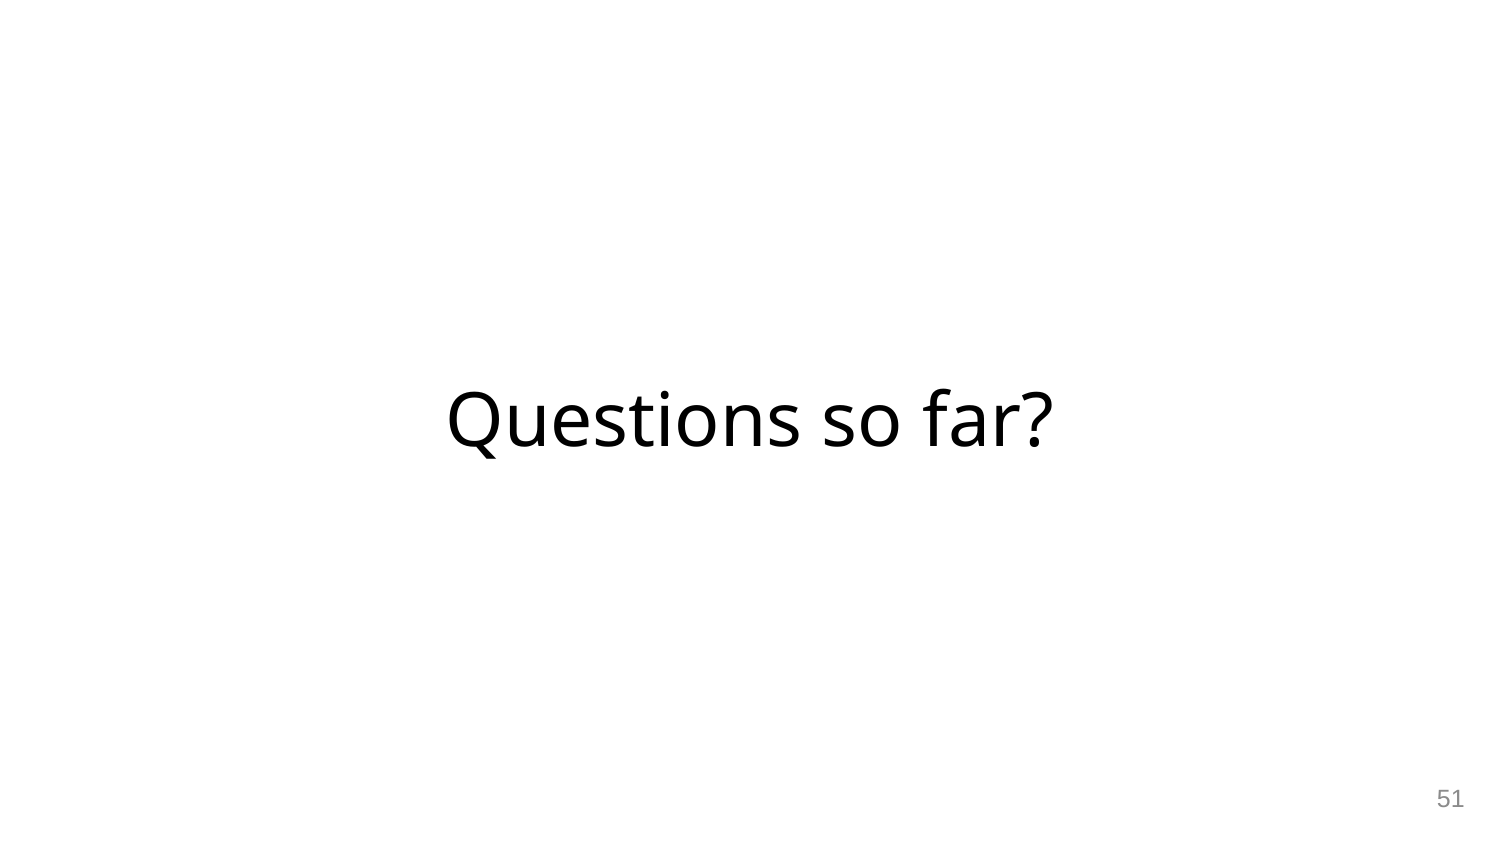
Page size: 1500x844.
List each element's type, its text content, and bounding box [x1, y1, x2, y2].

title Questions so far? [51, 352, 1449, 491]
slide_number 51 [1389, 764, 1480, 830]
